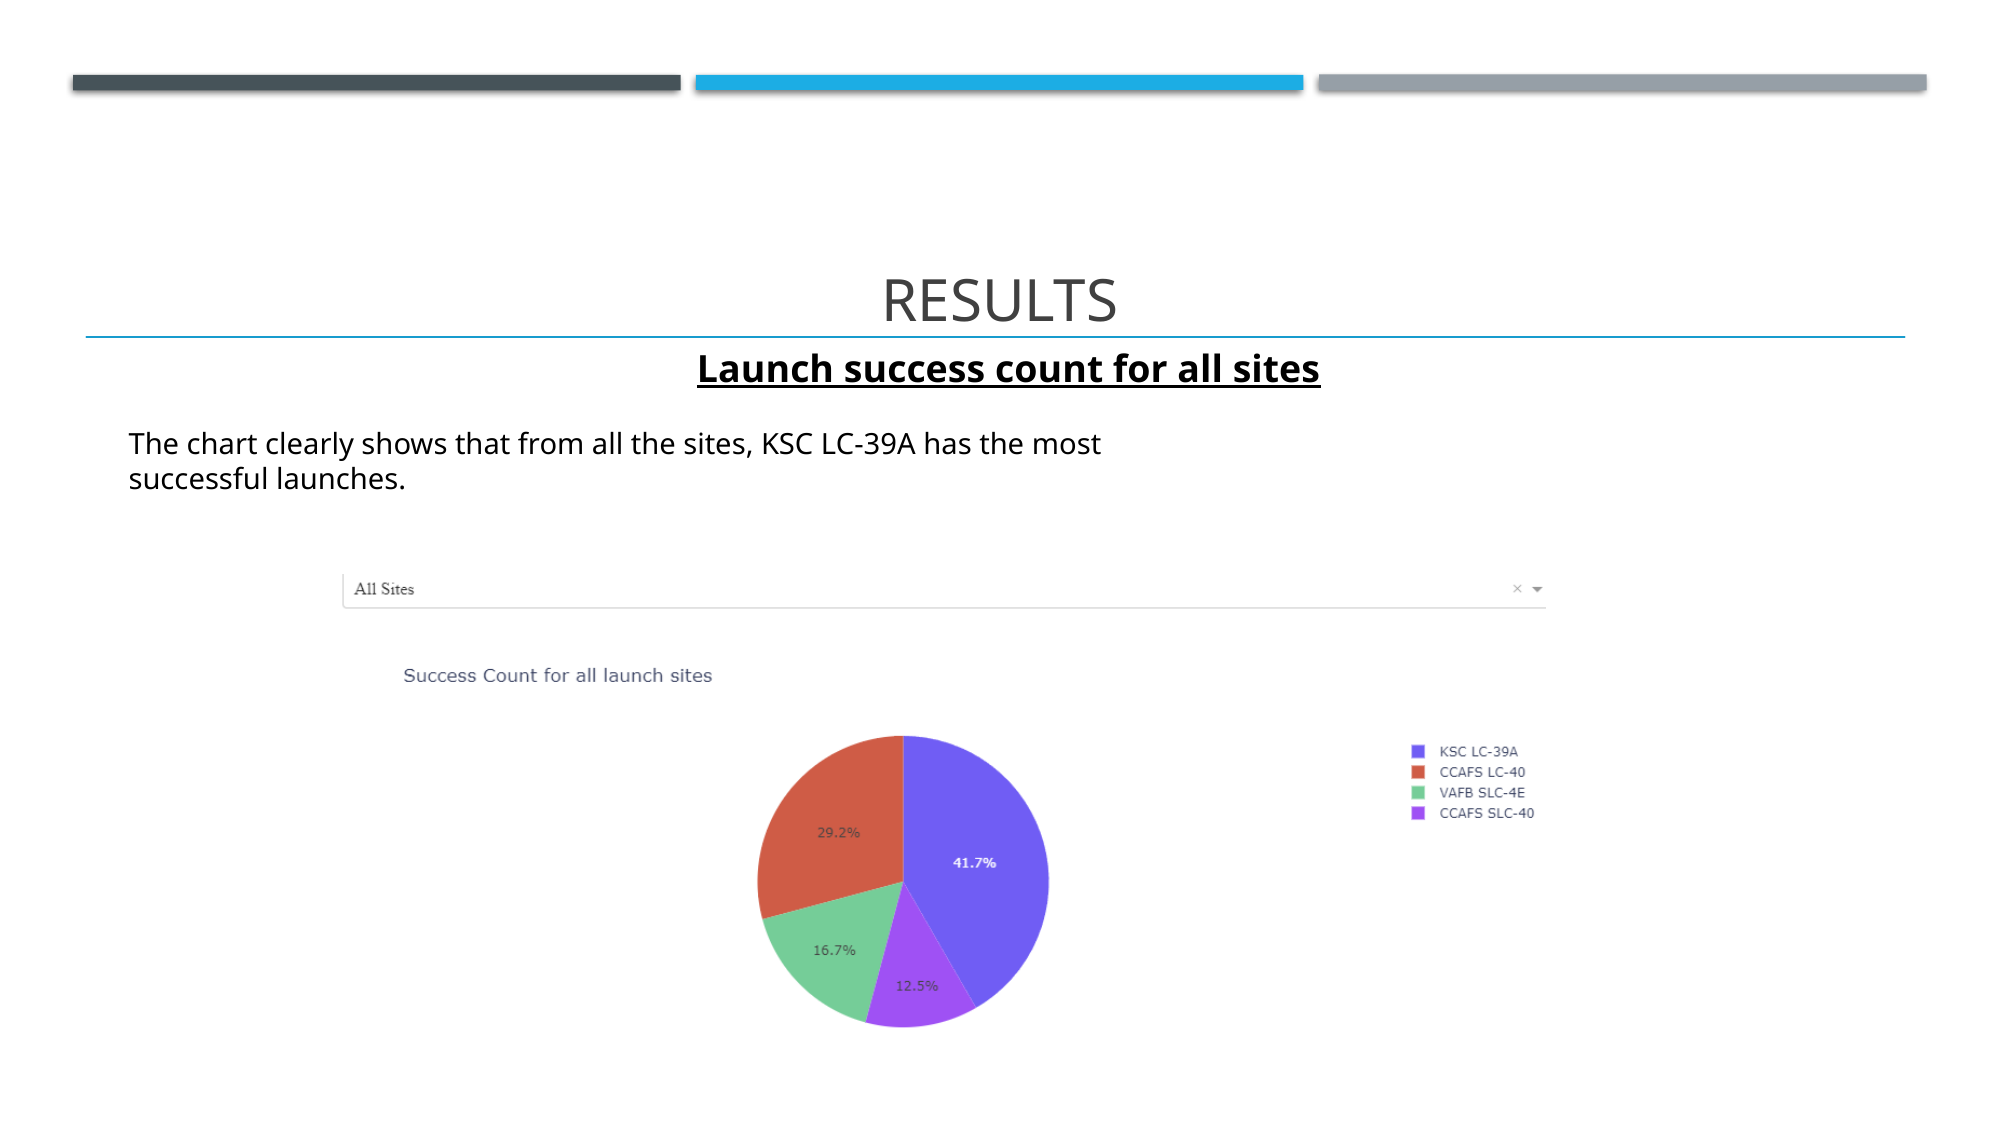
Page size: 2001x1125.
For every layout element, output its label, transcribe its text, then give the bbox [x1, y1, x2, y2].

list Launch success count for all sites The chart clearly shows that from all the sites, KSC LC-39A has the most successful launches. [113, 349, 1905, 563]
picture [335, 573, 1547, 1064]
title Results [95, 178, 1905, 336]
